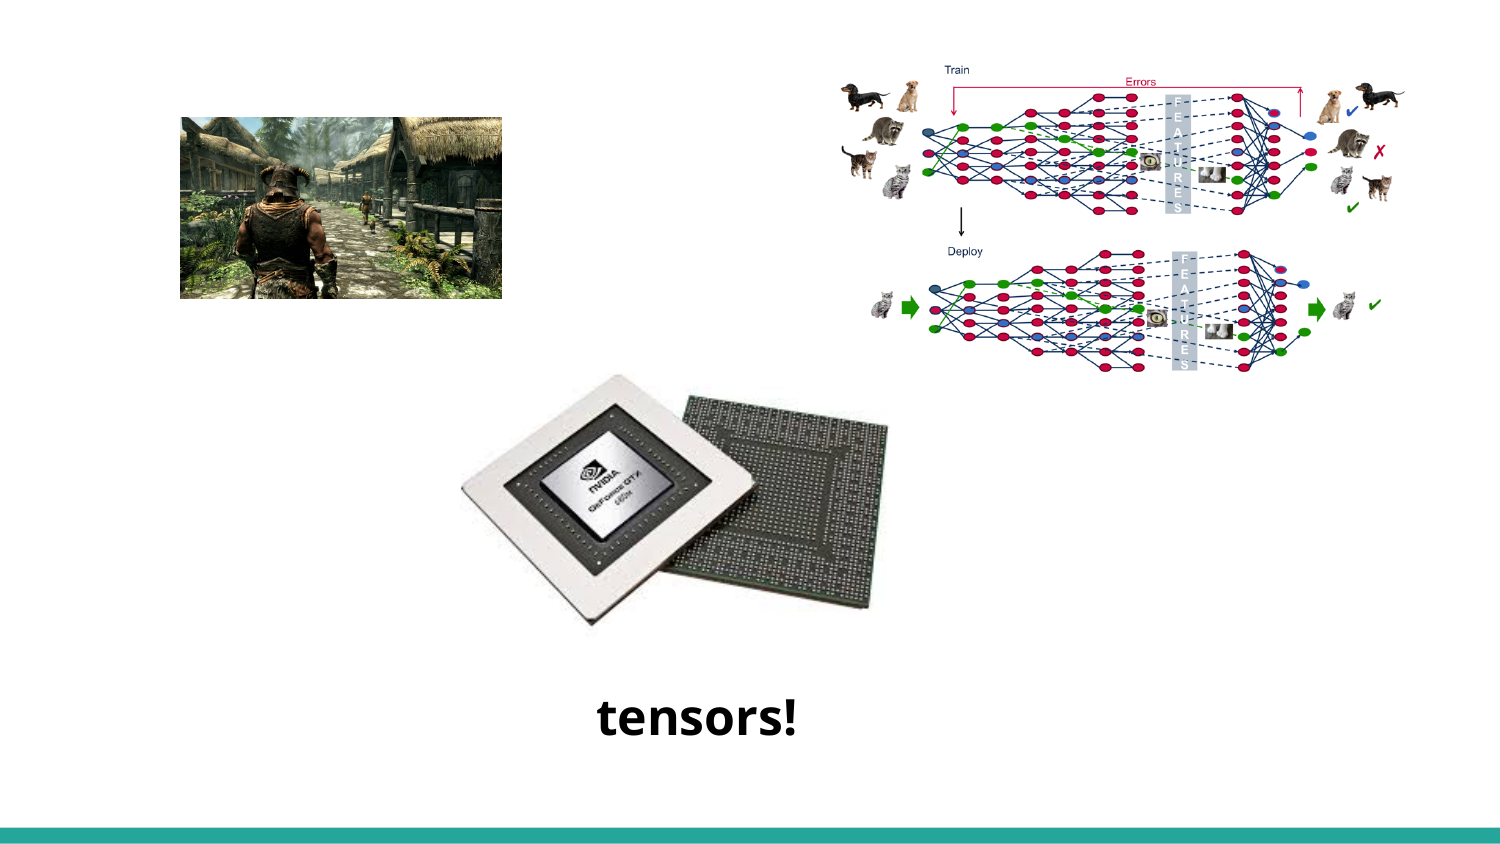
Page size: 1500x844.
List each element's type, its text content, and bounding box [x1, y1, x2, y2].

picture [179, 117, 502, 300]
text_box tensors! [439, 669, 955, 788]
picture [460, 60, 1411, 648]
